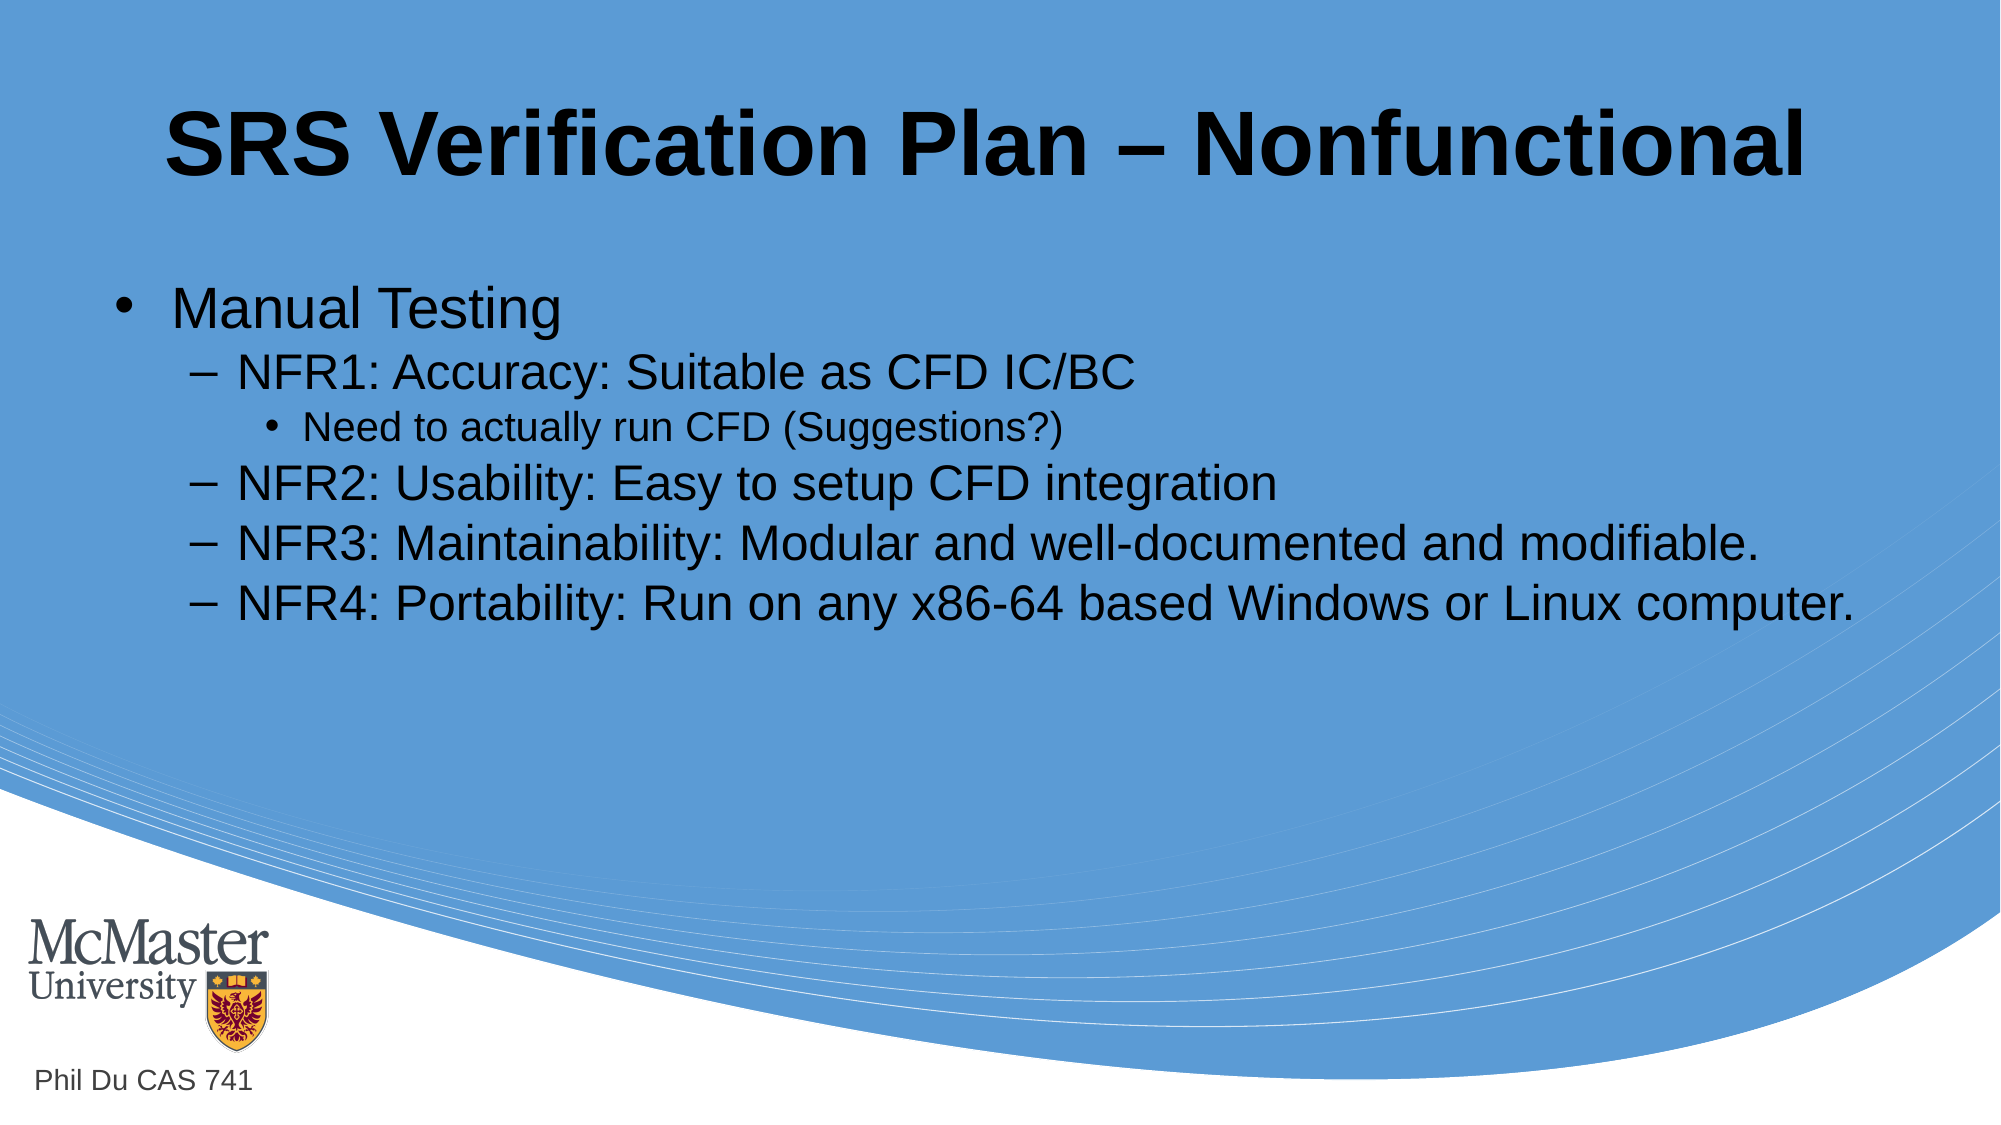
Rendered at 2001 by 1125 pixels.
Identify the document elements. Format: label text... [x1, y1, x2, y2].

title SRS Verification Plan – Nonfunctional [99, 45, 1900, 233]
text_box Phil Du CAS 741 [19, 1053, 269, 1104]
list Manual Testing NFR1: Accuracy: Suitable as CFD IC/BC Need to actually run CFD (Suggestions?) NFR2: Usability: Easy to setup CFD integration NFR3: Maintainability: Modular and well-documented and modifiable. NFR4: Portability: Run on any x86-64 based Windows or Linux computer. [99, 262, 1900, 1005]
picture [28, 919, 269, 1053]
